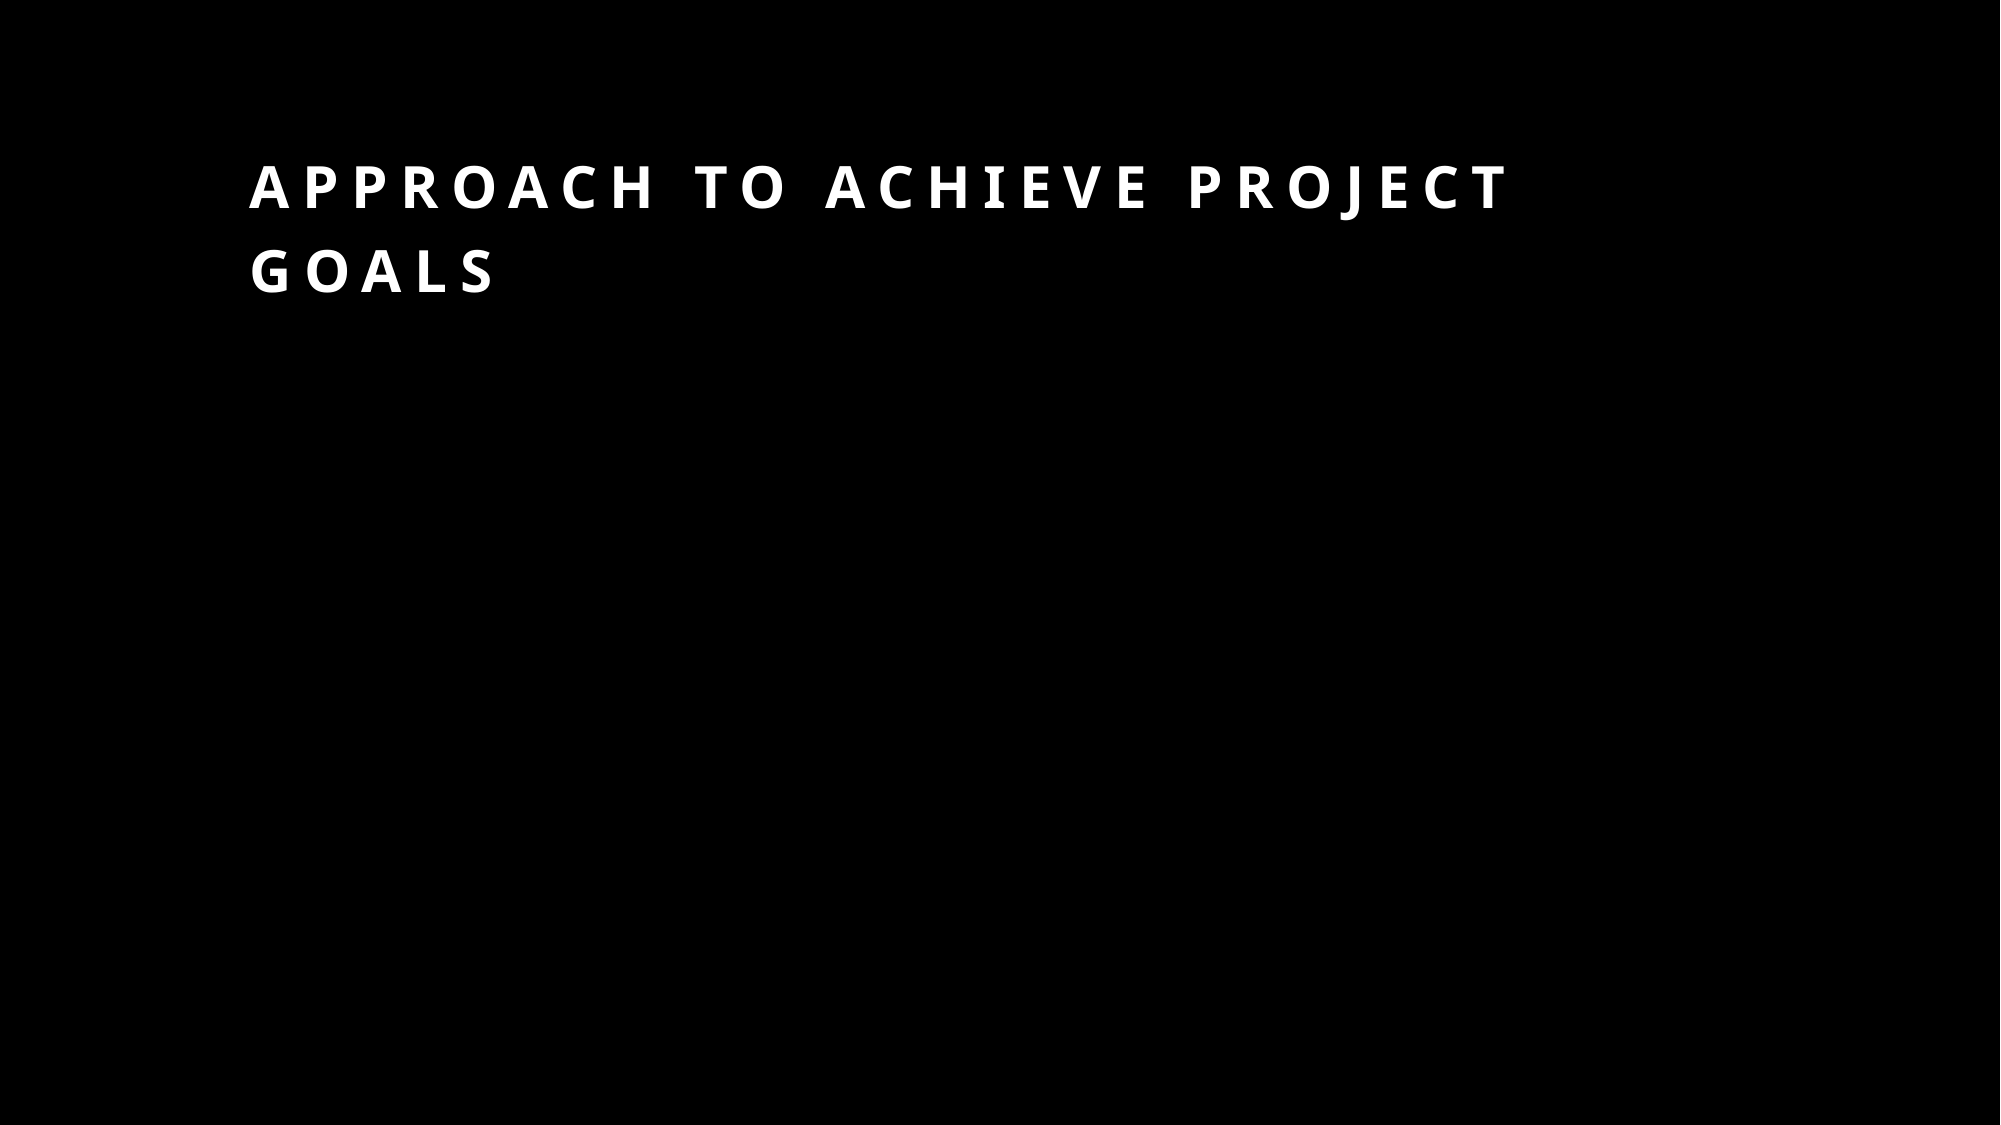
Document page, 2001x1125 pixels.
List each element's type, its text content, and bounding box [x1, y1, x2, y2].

title Approach to achieve project Goals [234, 171, 1750, 313]
